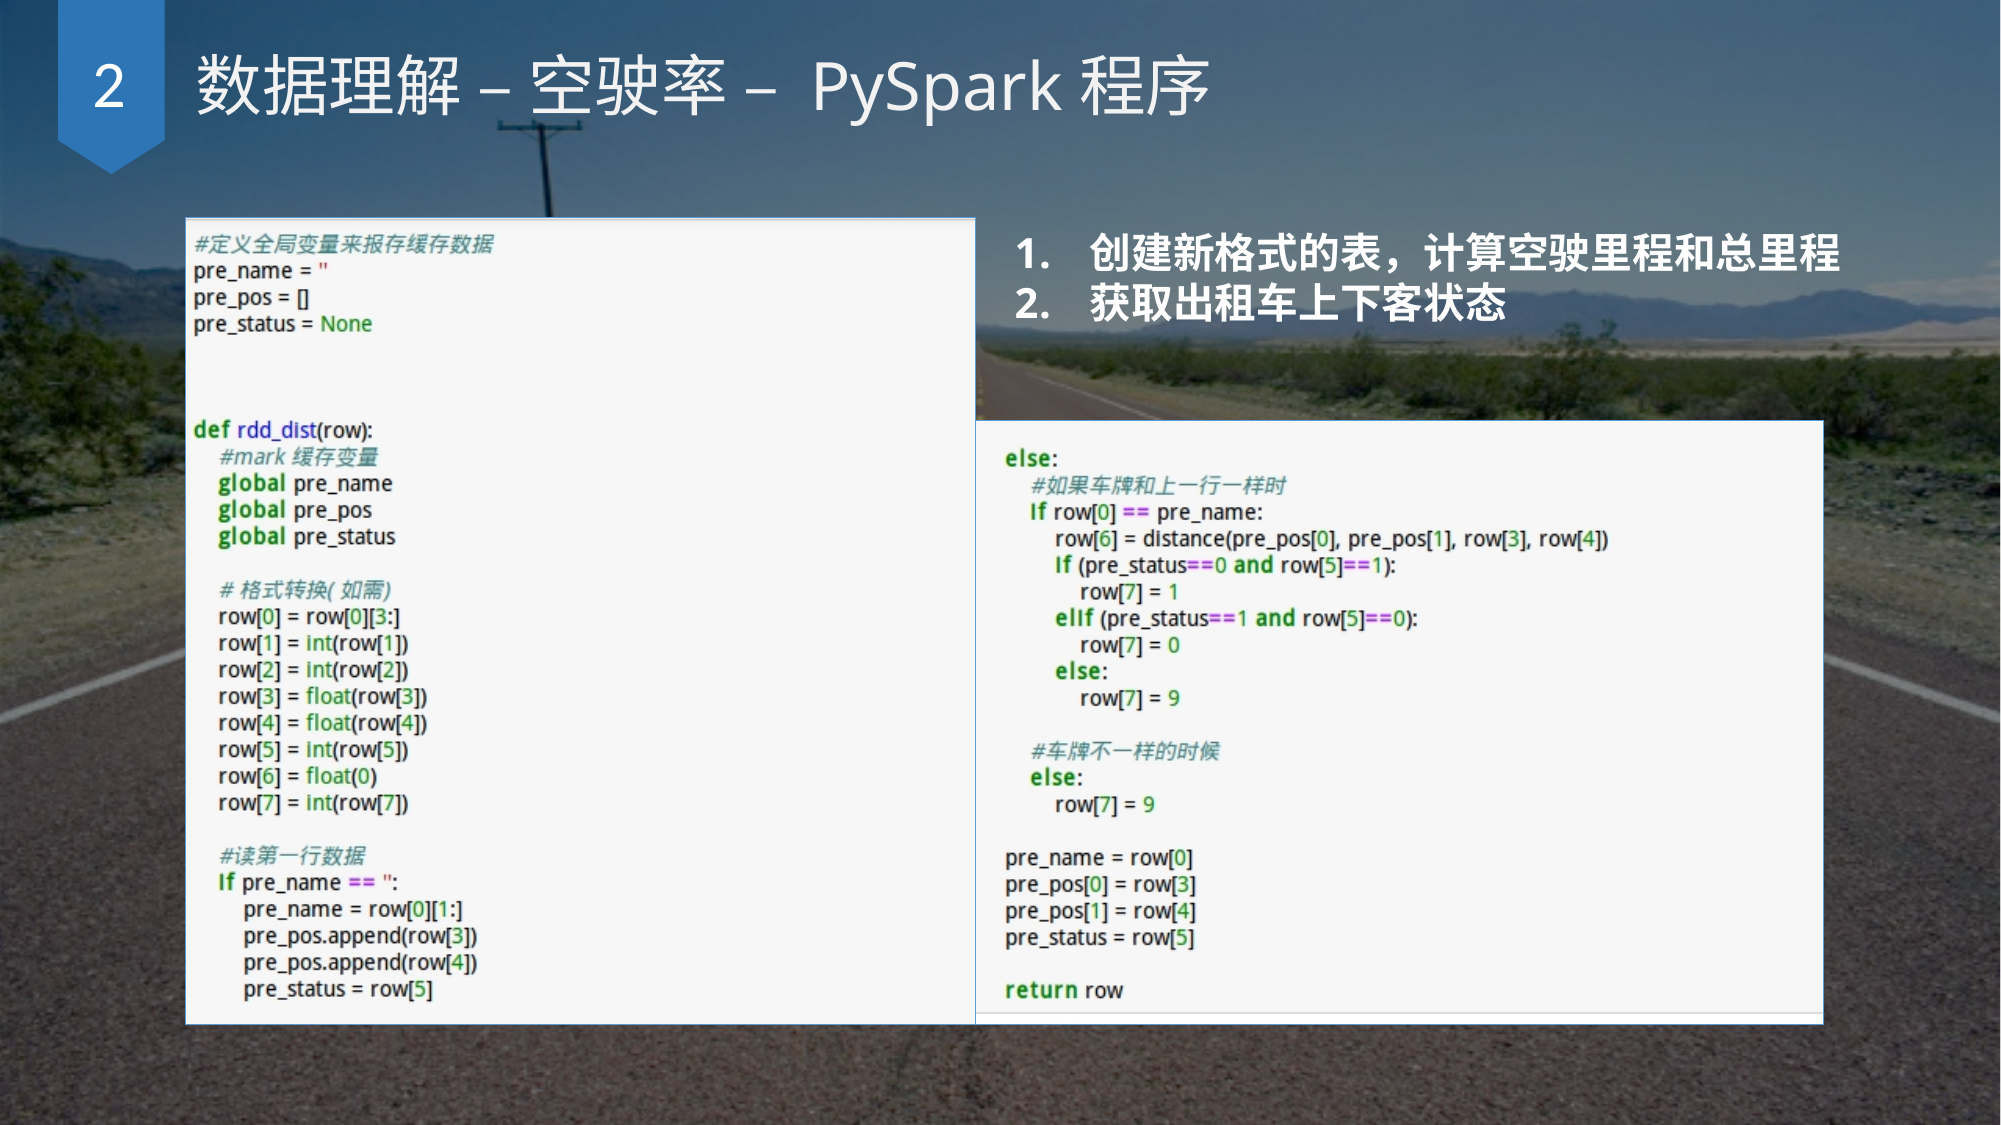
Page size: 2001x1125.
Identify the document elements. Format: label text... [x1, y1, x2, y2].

picture [0, 0, 2001, 1125]
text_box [58, 0, 1349, 175]
text_box 创建新格式的表，计算空驶里程和总里程 获取出租车上下客状态 [999, 219, 1921, 385]
